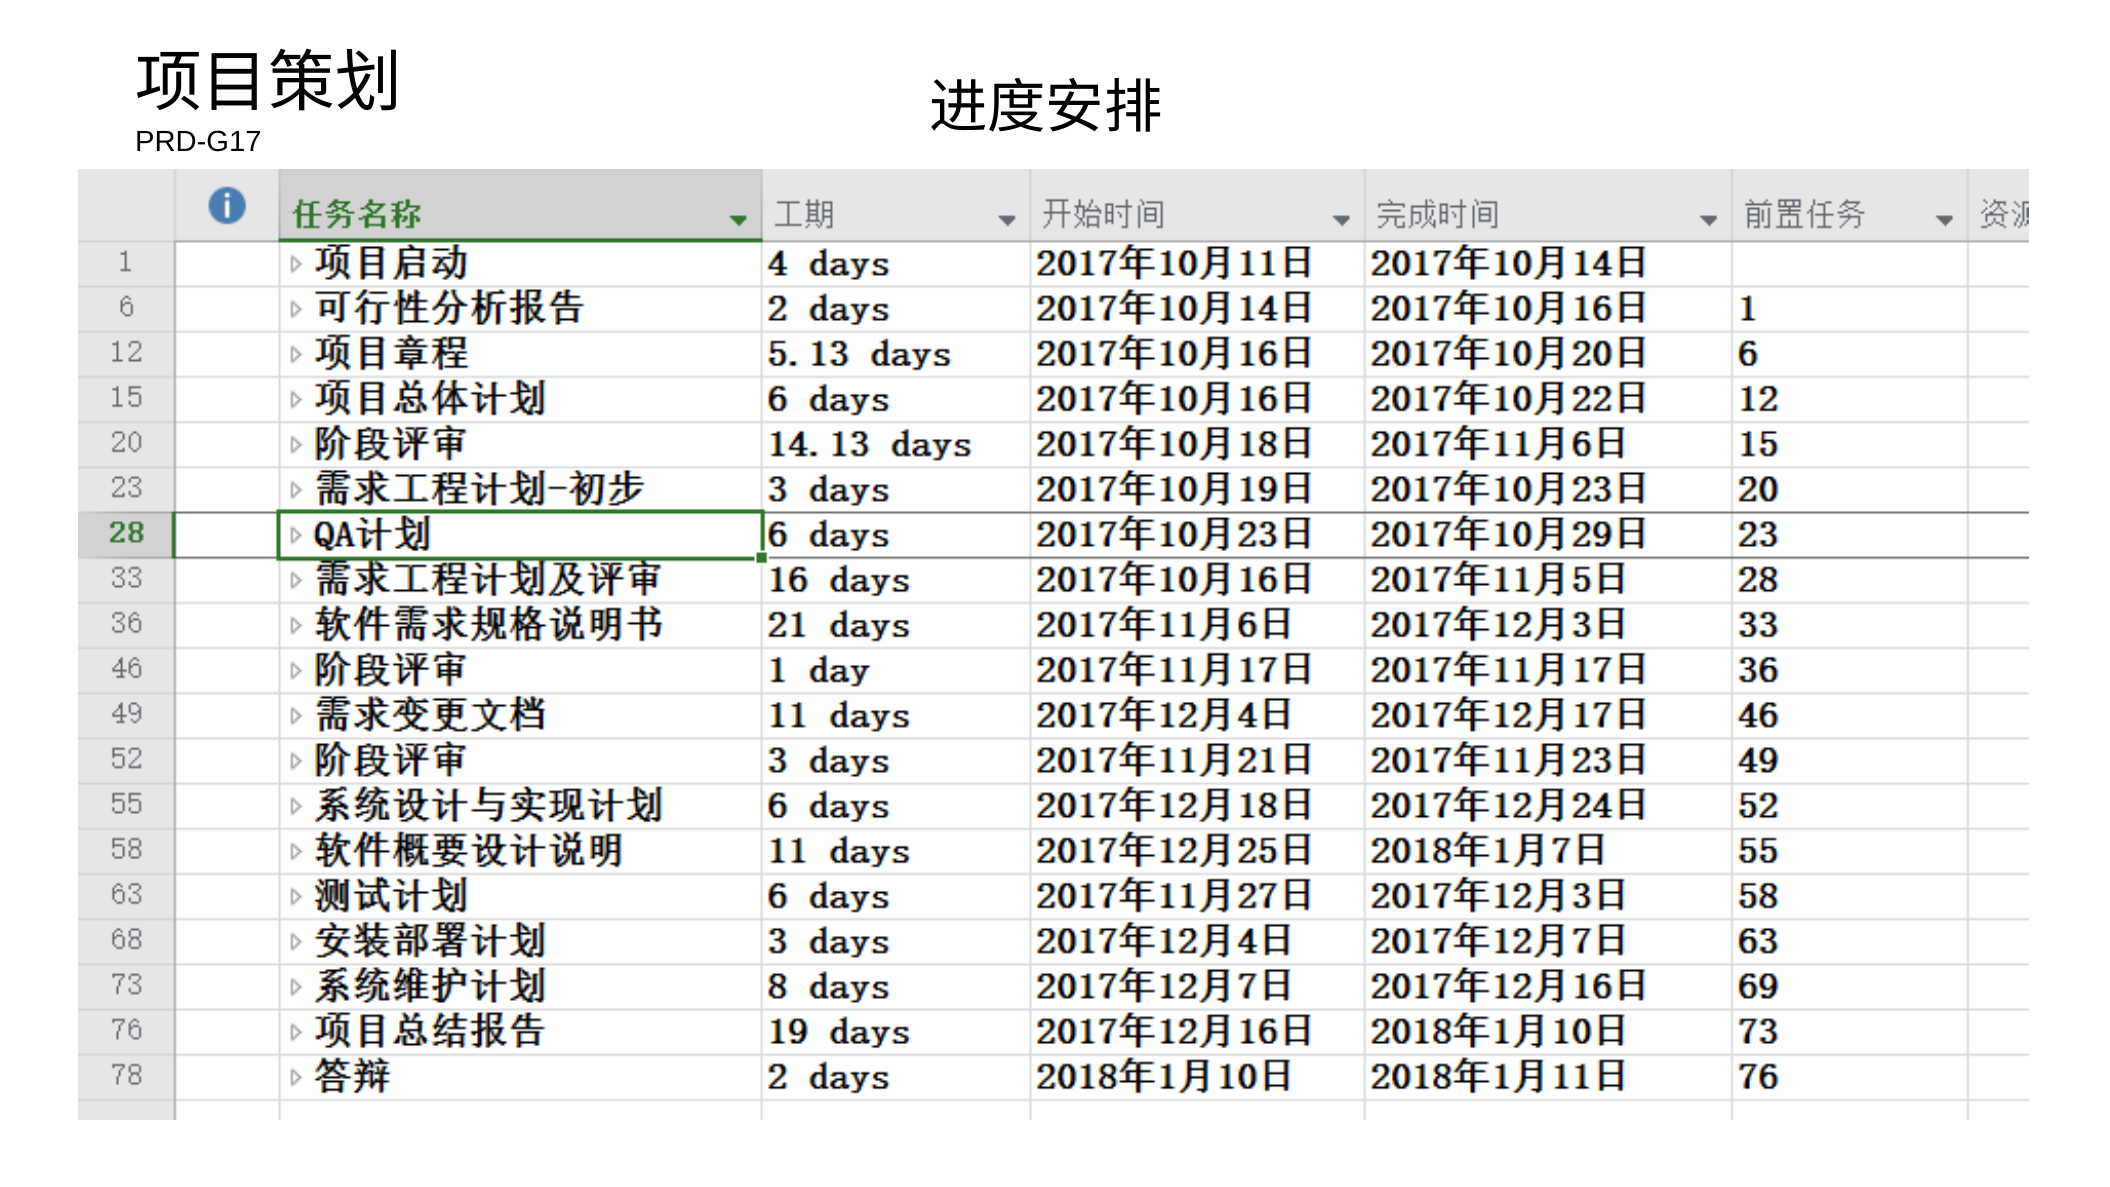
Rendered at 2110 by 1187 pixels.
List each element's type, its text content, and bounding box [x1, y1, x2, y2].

text_box PRD-G17 [135, 122, 291, 158]
picture [78, 169, 2029, 1120]
text_box 项目策划 [135, 38, 783, 119]
text_box 进度安排 [929, 68, 1180, 140]
